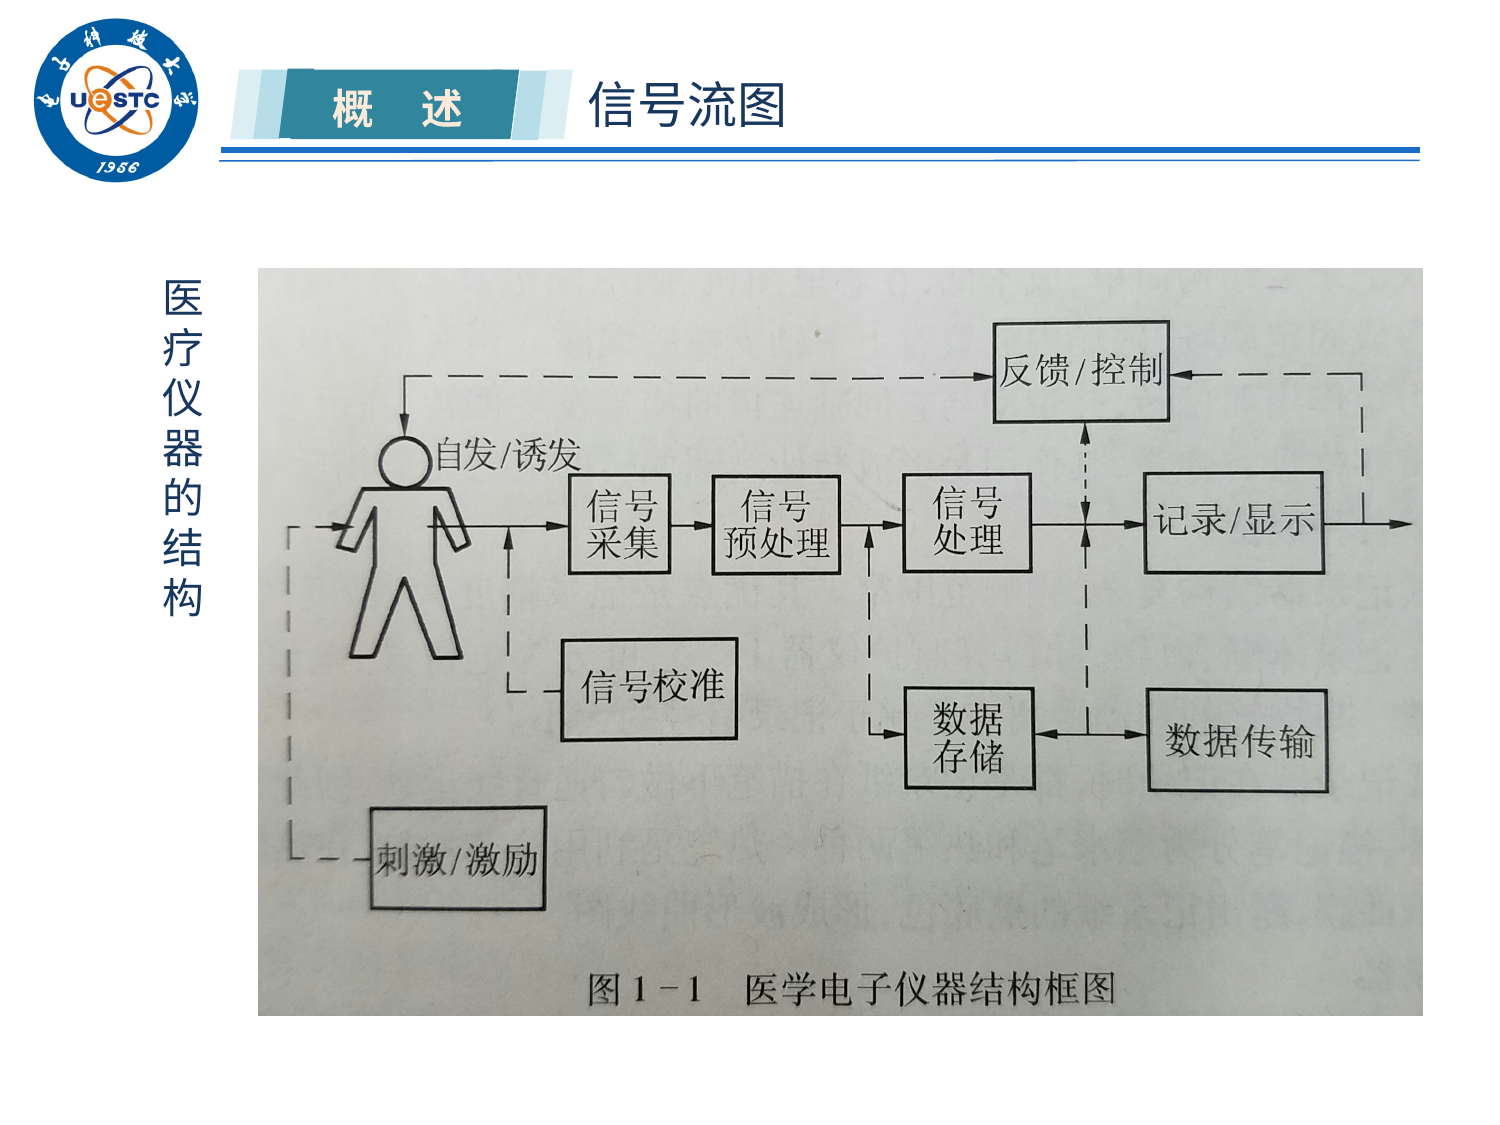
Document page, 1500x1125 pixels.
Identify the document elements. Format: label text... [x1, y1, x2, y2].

picture [258, 268, 1423, 1017]
text_box 信号流图 [572, 66, 1420, 142]
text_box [229, 68, 574, 141]
text_box 医疗仪器的结构 [147, 264, 251, 630]
picture [17, 15, 219, 191]
